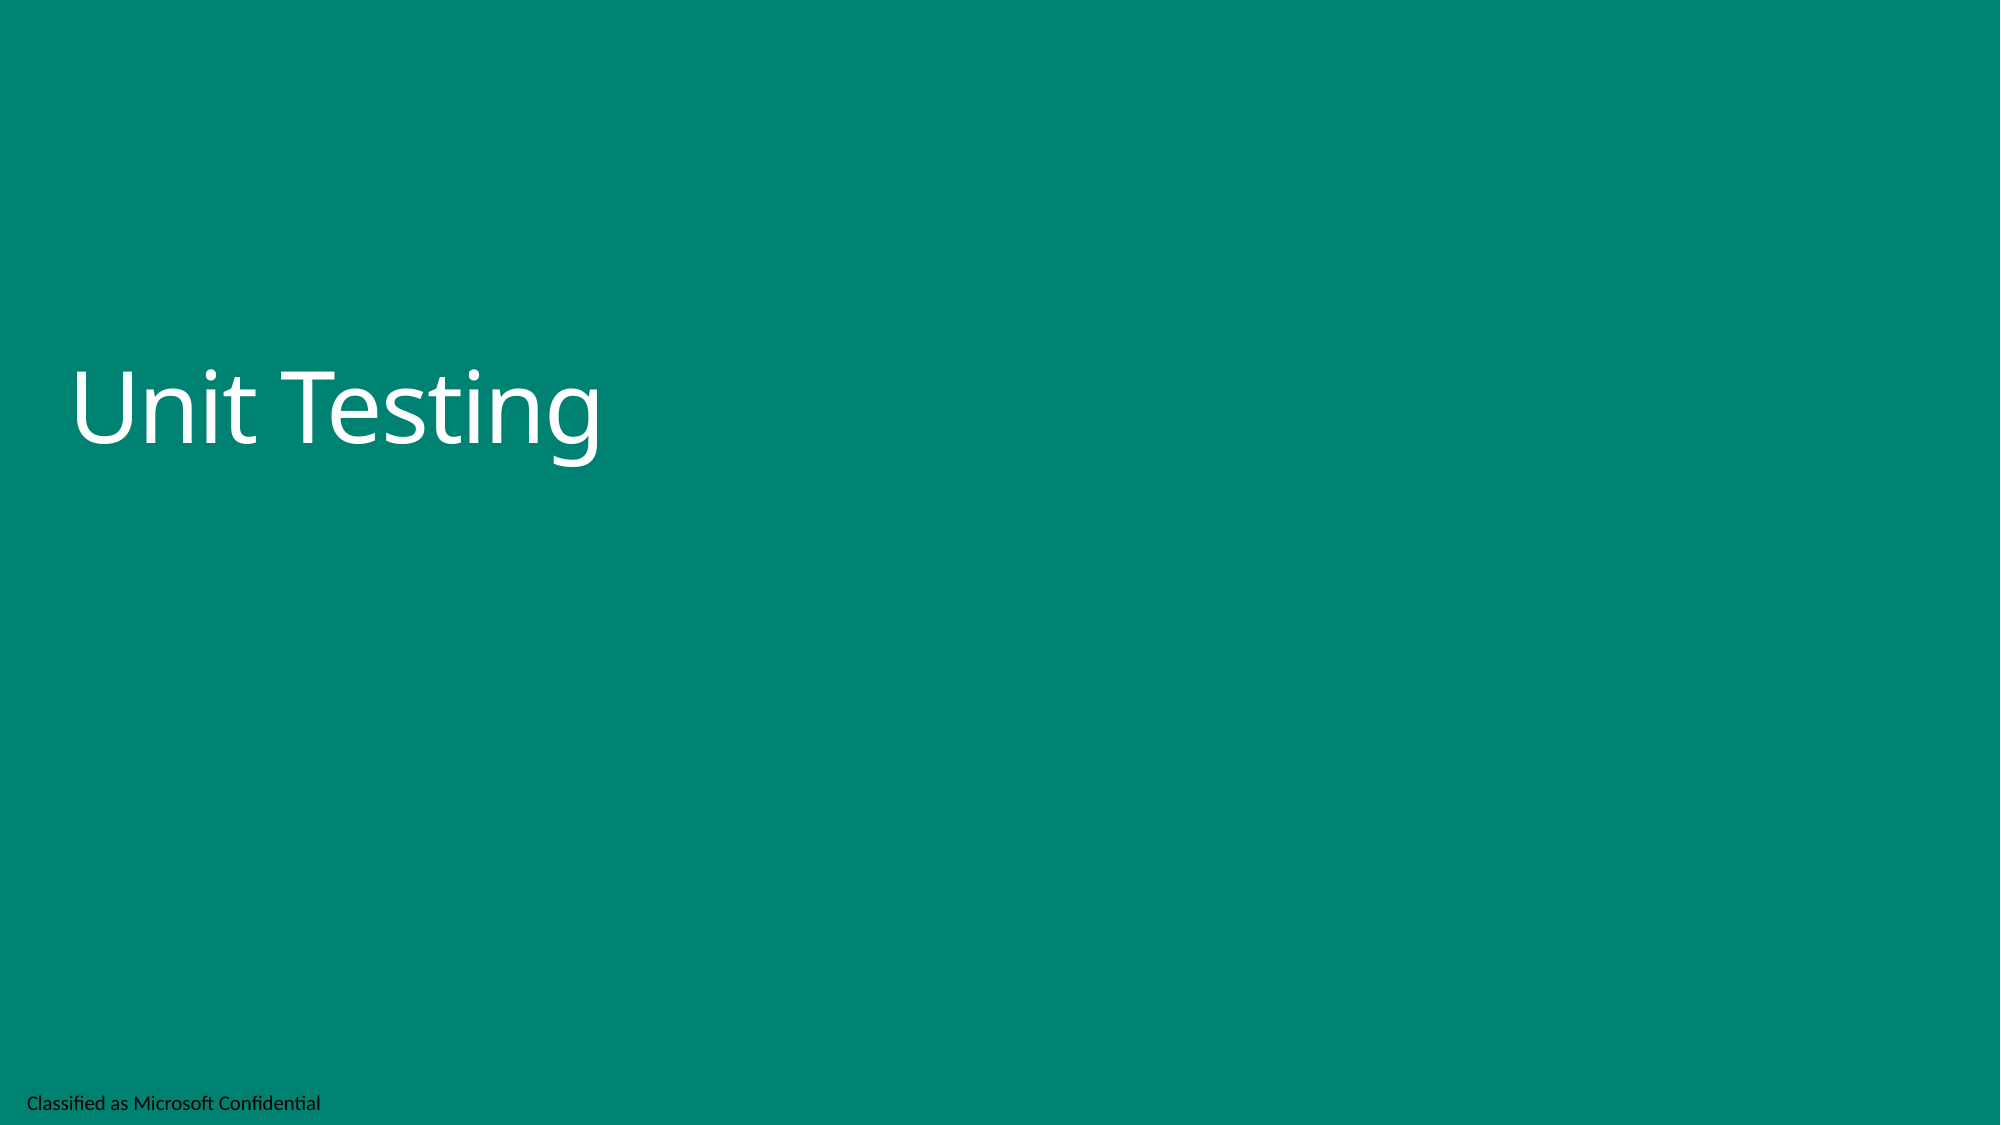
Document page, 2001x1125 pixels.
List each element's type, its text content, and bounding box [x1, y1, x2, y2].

title Unit Testing [44, 341, 1956, 482]
